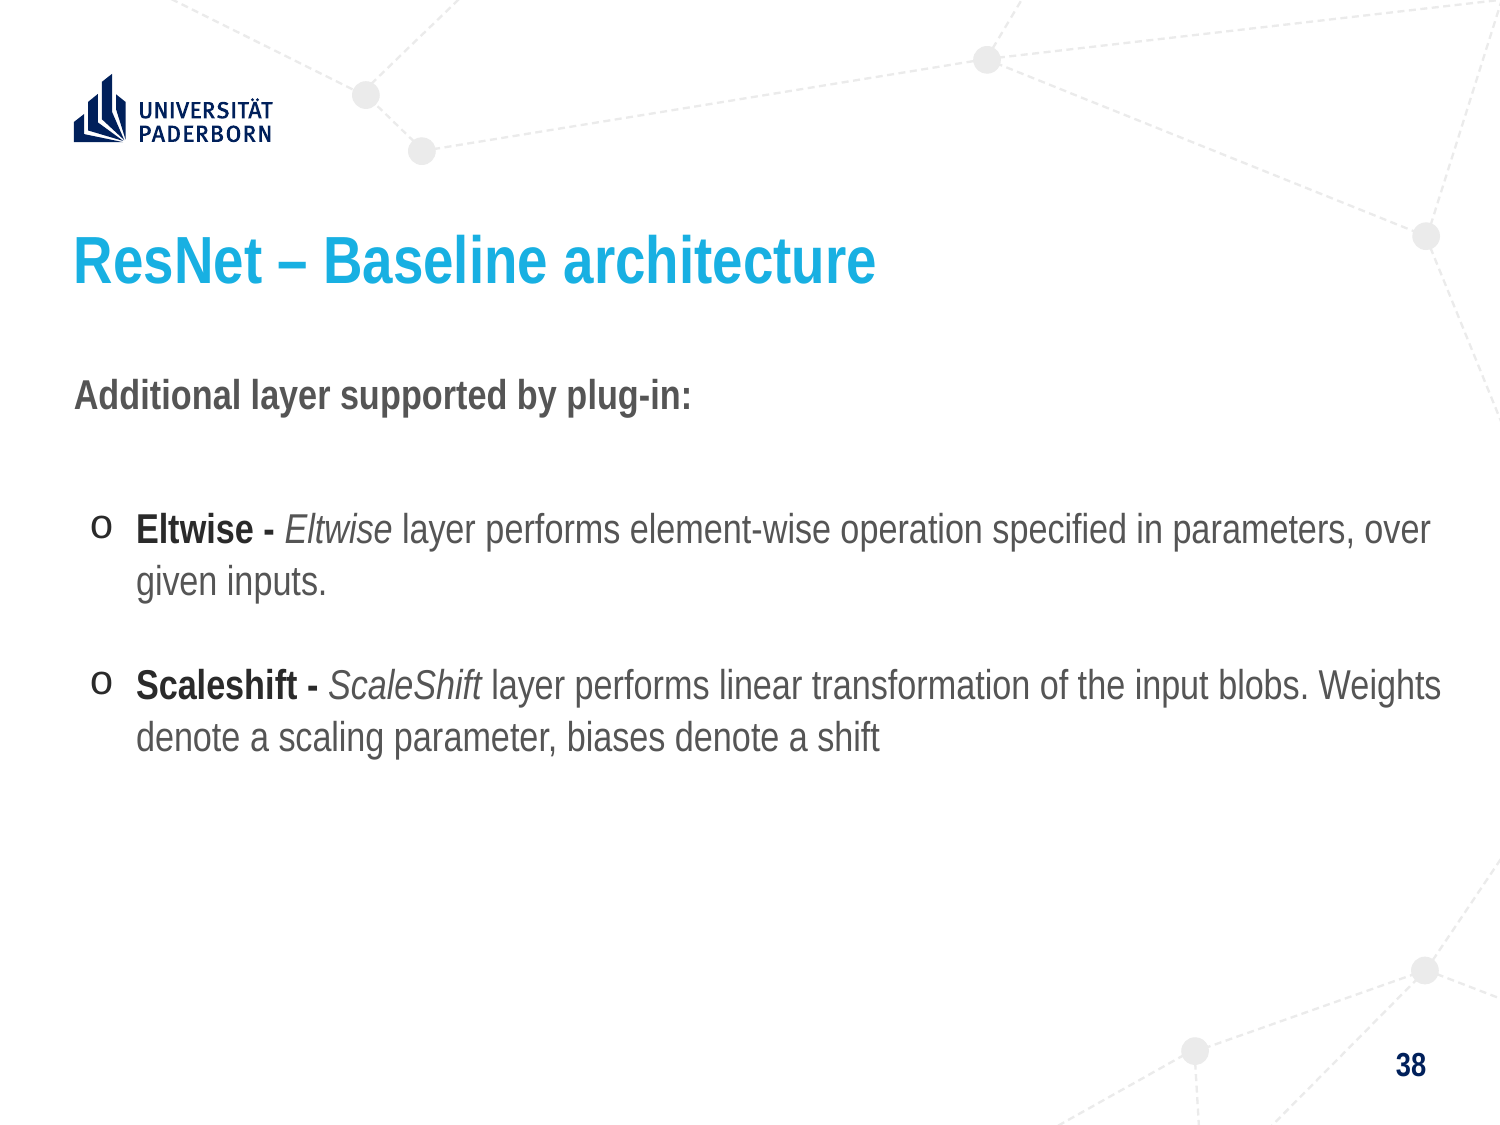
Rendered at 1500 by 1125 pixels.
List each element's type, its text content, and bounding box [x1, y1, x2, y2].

title ResNet – Baseline architecture [73, 224, 1427, 367]
slide_number 38 [1308, 1042, 1427, 1091]
text_box Eltwise - Eltwise layer performs element-wise operation specified in parameters, over given inputs. Scaleshift - ScaleShift layer performs linear transformation of the input blobs. Weights denote a scaling parameter, biases denote a shift [74, 442, 1485, 768]
list Additional layer supported by plug-in: [73, 367, 1431, 1018]
